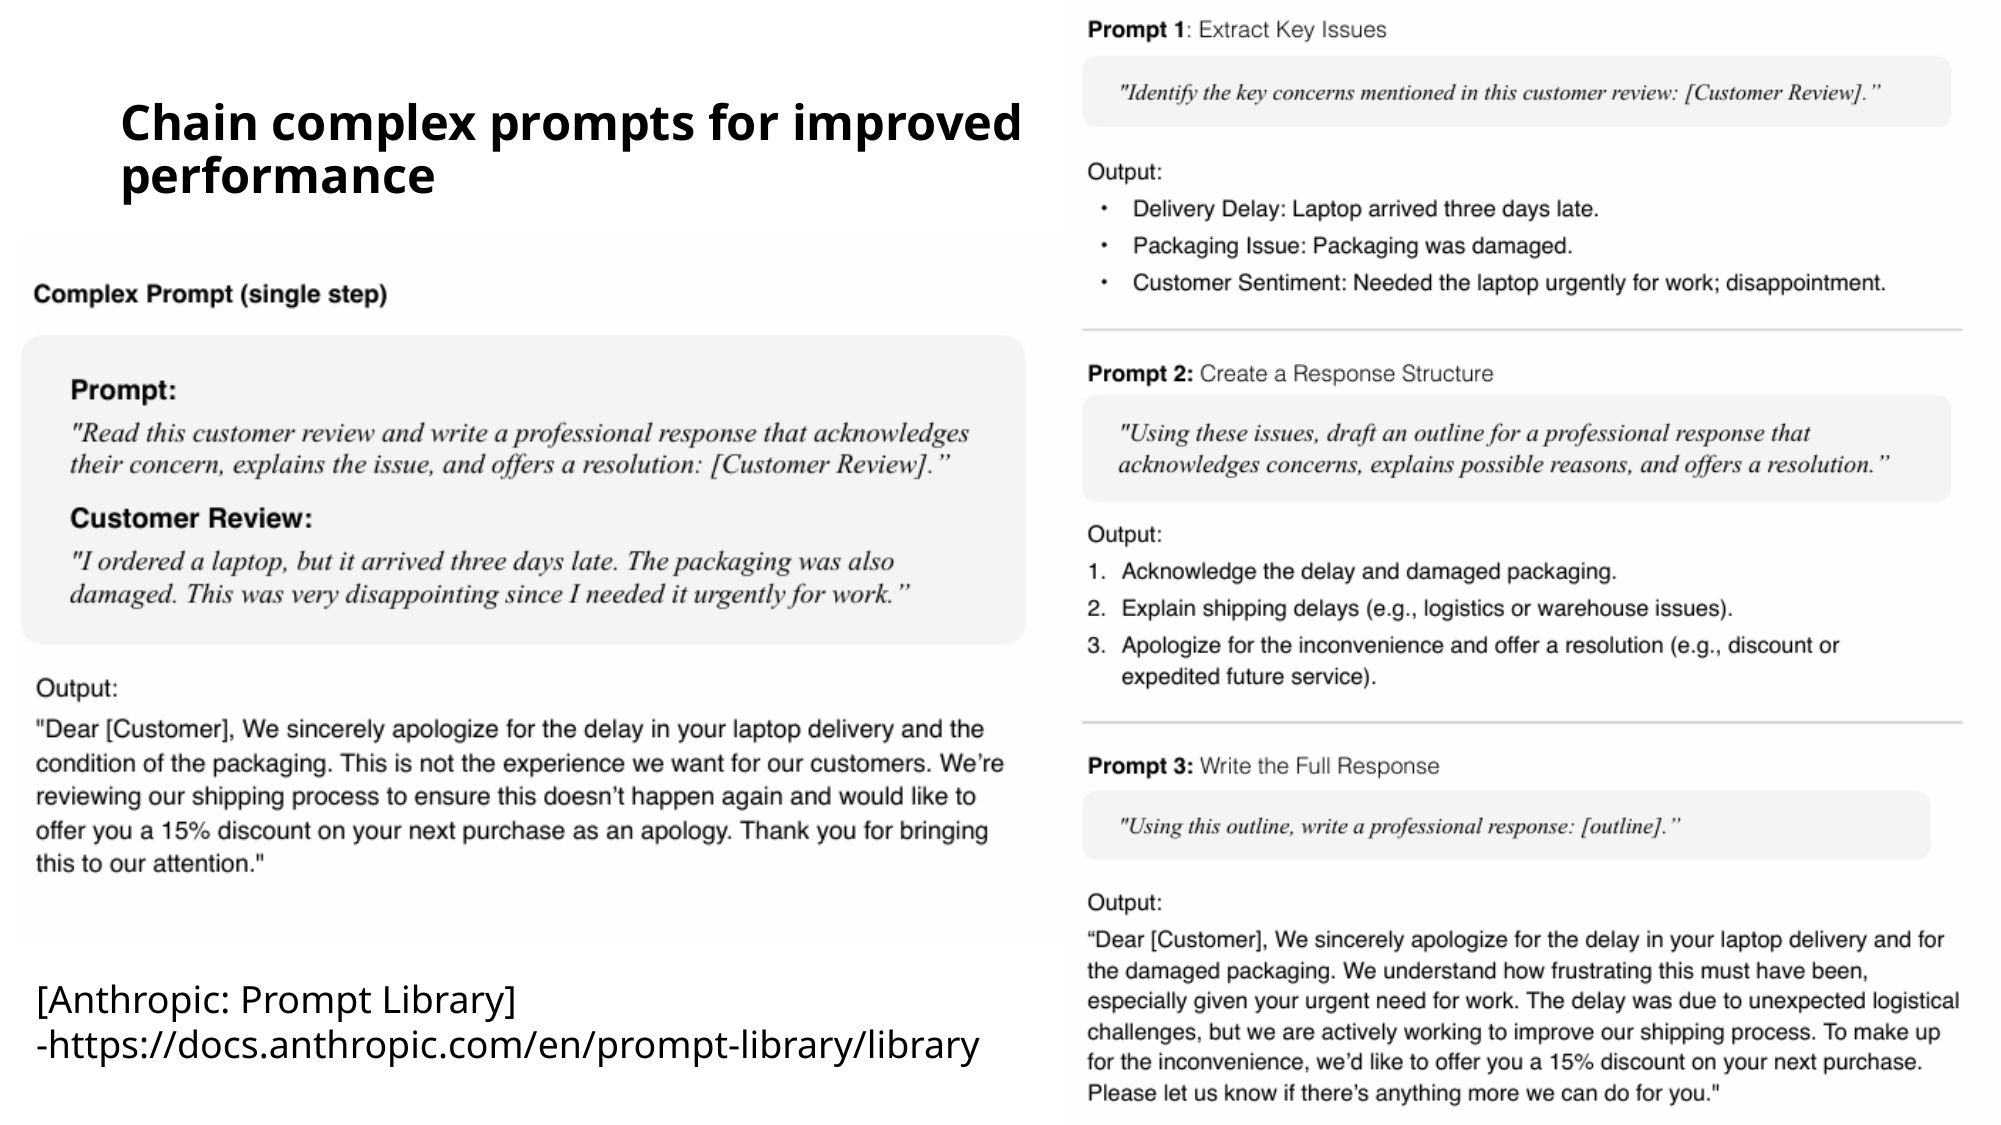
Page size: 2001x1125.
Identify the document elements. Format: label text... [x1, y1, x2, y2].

title Chain complex prompts for improved performance [105, 91, 1066, 213]
picture [20, 0, 2000, 1125]
text_box [Anthropic: Prompt Library] -https://docs.anthropic.com/en/prompt-library/library [21, 968, 1022, 1074]
